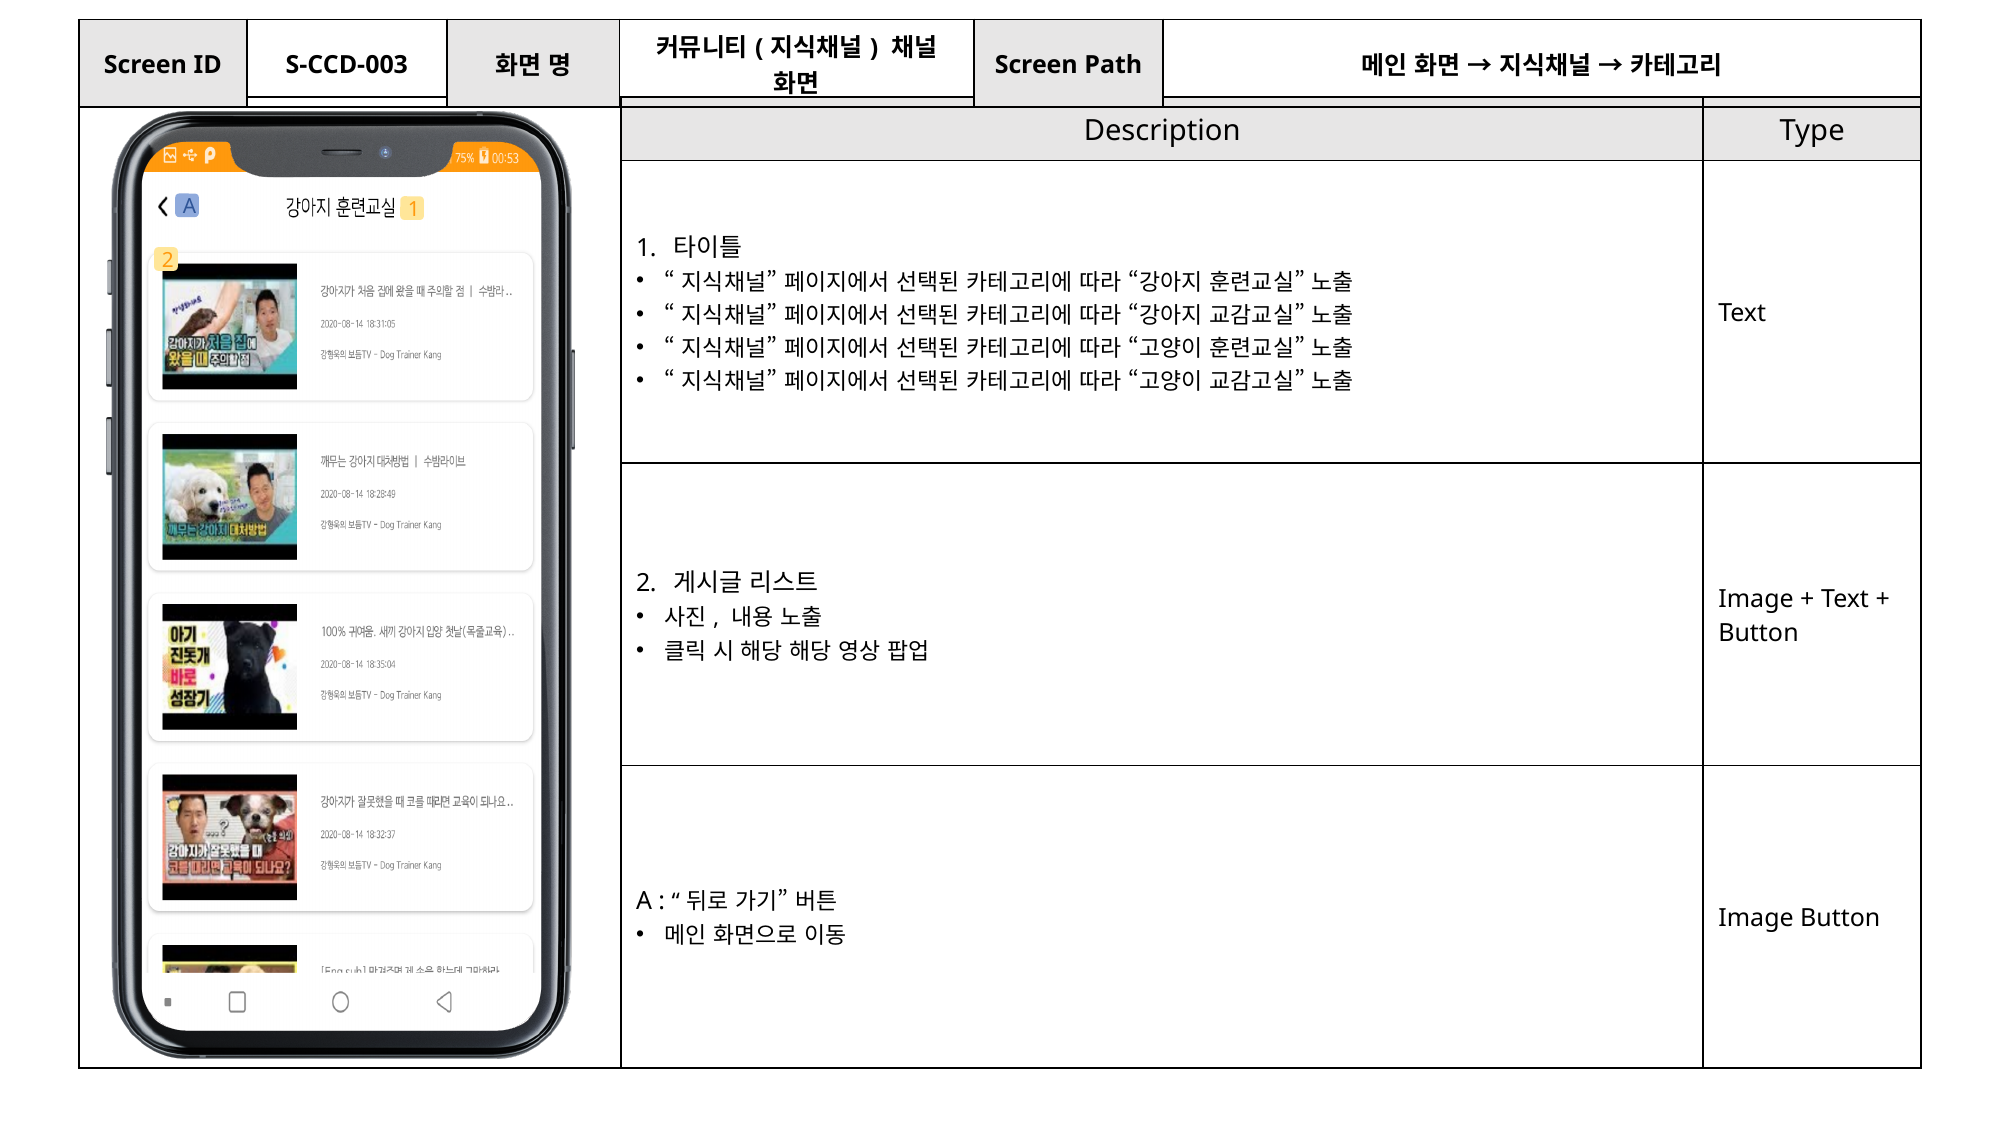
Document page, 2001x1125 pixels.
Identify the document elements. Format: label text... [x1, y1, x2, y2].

table_header 메인 화면 → 지식채널 → 카테고리 [1164, 20, 1920, 106]
table_cell Image Button [1704, 766, 1920, 1067]
table_header S-CCD-003 [248, 20, 446, 106]
table_header Type [1704, 108, 1920, 160]
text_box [106, 111, 575, 1059]
table_header Description [622, 108, 1702, 160]
table_header [80, 108, 620, 1067]
table_cell A : “뒤로 가기” 버튼 메인 화면으로 이동 [622, 766, 1702, 1067]
table_cell Image + Text + Button [1704, 464, 1920, 765]
table_header 커뮤니티(지식채널) 채널 화면 [620, 20, 973, 106]
table_cell 게시글 리스트 사진, 내용 노출 클릭 시 해당 해당 영상 팝업 [622, 464, 1702, 765]
table_cell Text [1704, 161, 1920, 462]
table_header Screen ID [80, 20, 246, 106]
table_header 화면 명 [448, 20, 619, 106]
table_cell 타이틀 “지식채널” 페이지에서 선택된 카테고리에 따라 “강아지 훈련교실” 노출 “지식채널” 페이지에서 선택된 카테고리에 따라 “강아지 교감교실” 노출 “지식채널” 페이지에서 선택된 카테고리에 따라 “고양이 훈련교실” 노출 “지식채널” 페이지에서 선택된 카테고리에 따라 “고양이 교감고실” 노출 [622, 161, 1702, 462]
table_header Screen Path [975, 20, 1162, 106]
